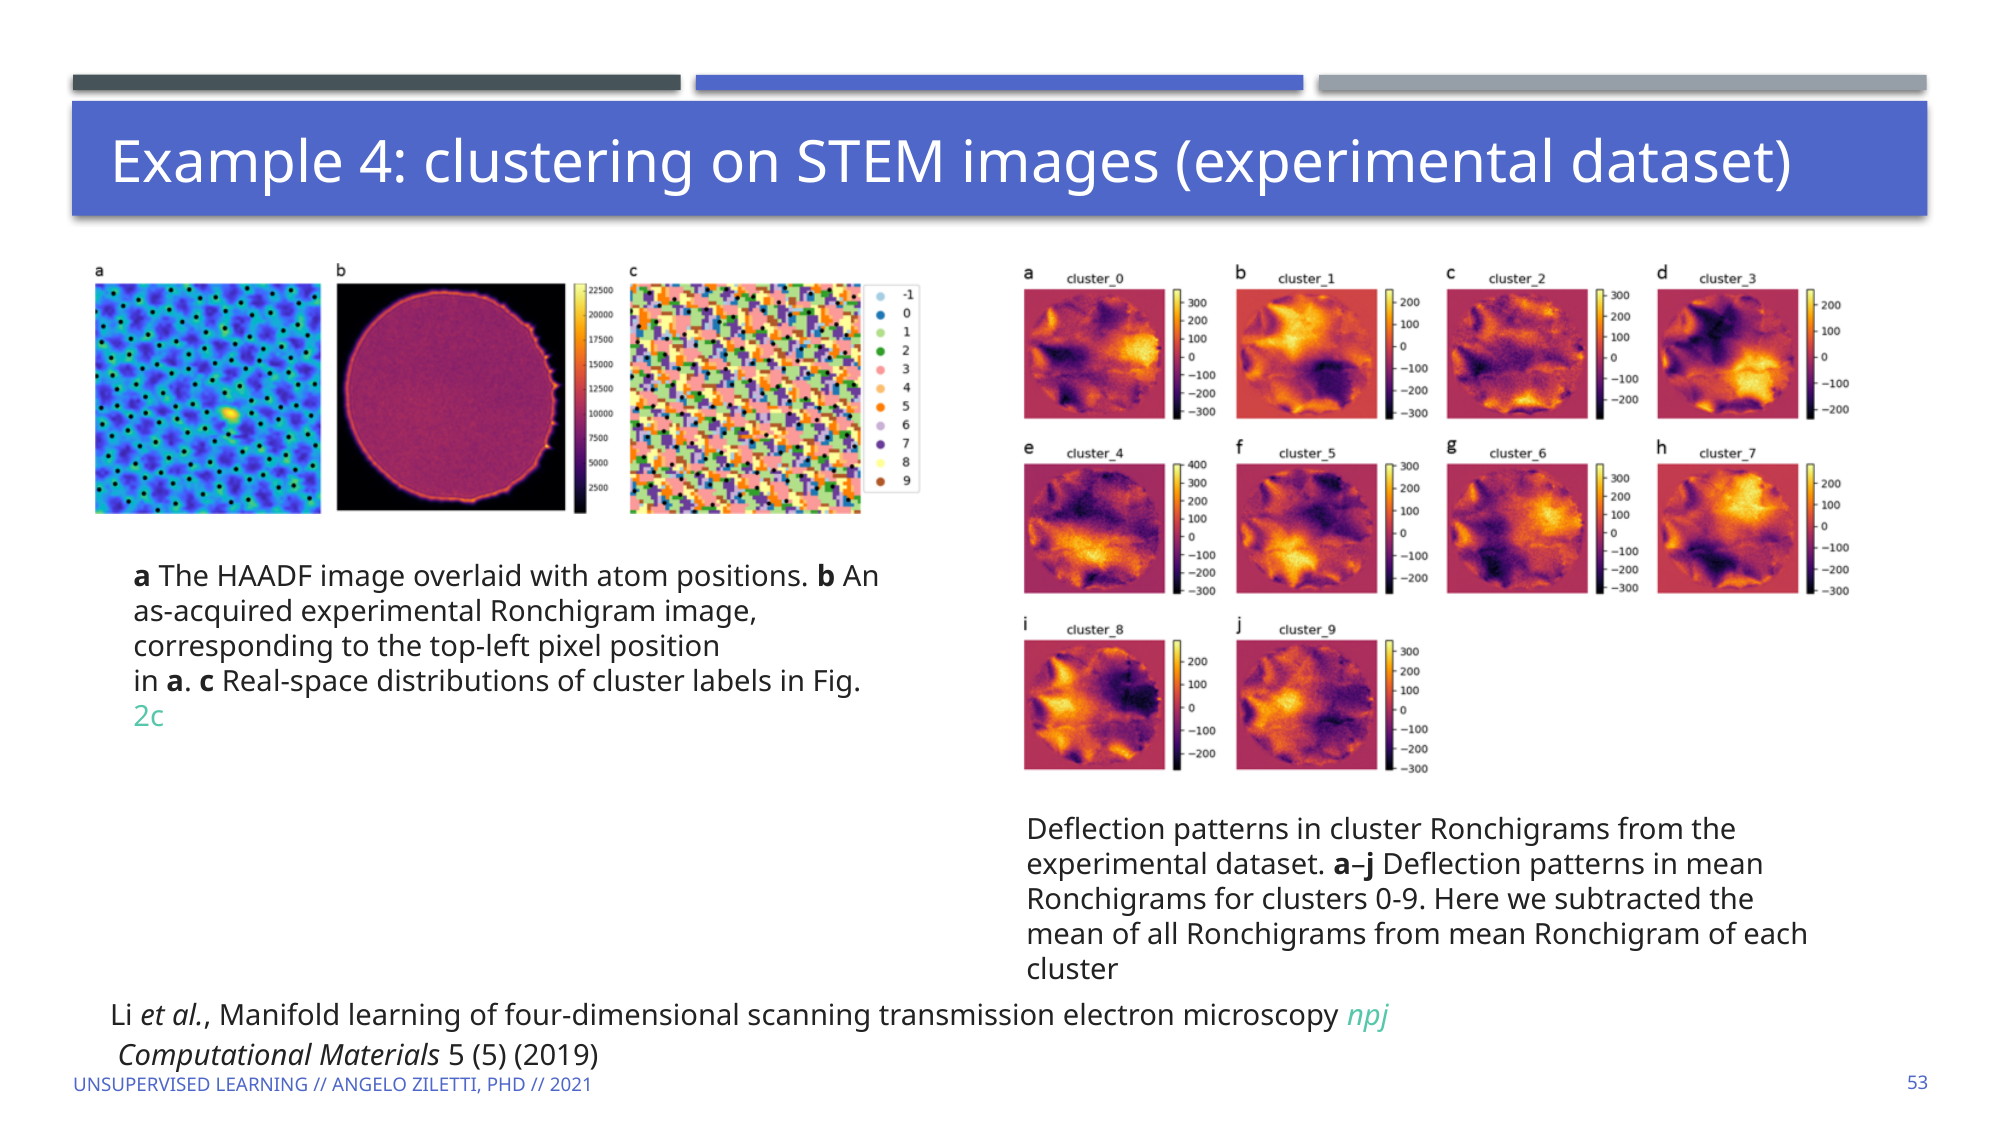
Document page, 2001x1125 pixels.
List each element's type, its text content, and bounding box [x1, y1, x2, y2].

text_box Li et al., Manifold learning of four-dimensional scanning transmission electron microscopy npj Computational Materials 5 (5) (2019) [95, 988, 1712, 1084]
text_box Deflection patterns in cluster Ronchigrams from the experimental dataset. a–j Deflection patterns in mean Ronchigrams for clusters 0-9. Here we subtracted the mean of all Ronchigrams from mean Ronchigram of each cluster [1011, 802, 1839, 993]
text_box a The HAADF image overlaid with atom positions. b An as-acquired experimental Ronchigram image, corresponding to the top-left pixel position in a. c Real-space distributions of cluster labels in Fig. 2c [118, 549, 897, 745]
footer Unsupervised learning // Angelo Ziletti, PhD // 2021 [58, 1053, 1177, 1114]
title Example 4: clustering on STEM images (experimental dataset) [95, 115, 1905, 203]
picture [94, 263, 921, 514]
picture [1022, 263, 1851, 775]
slide_number 53 [1770, 1053, 1944, 1114]
